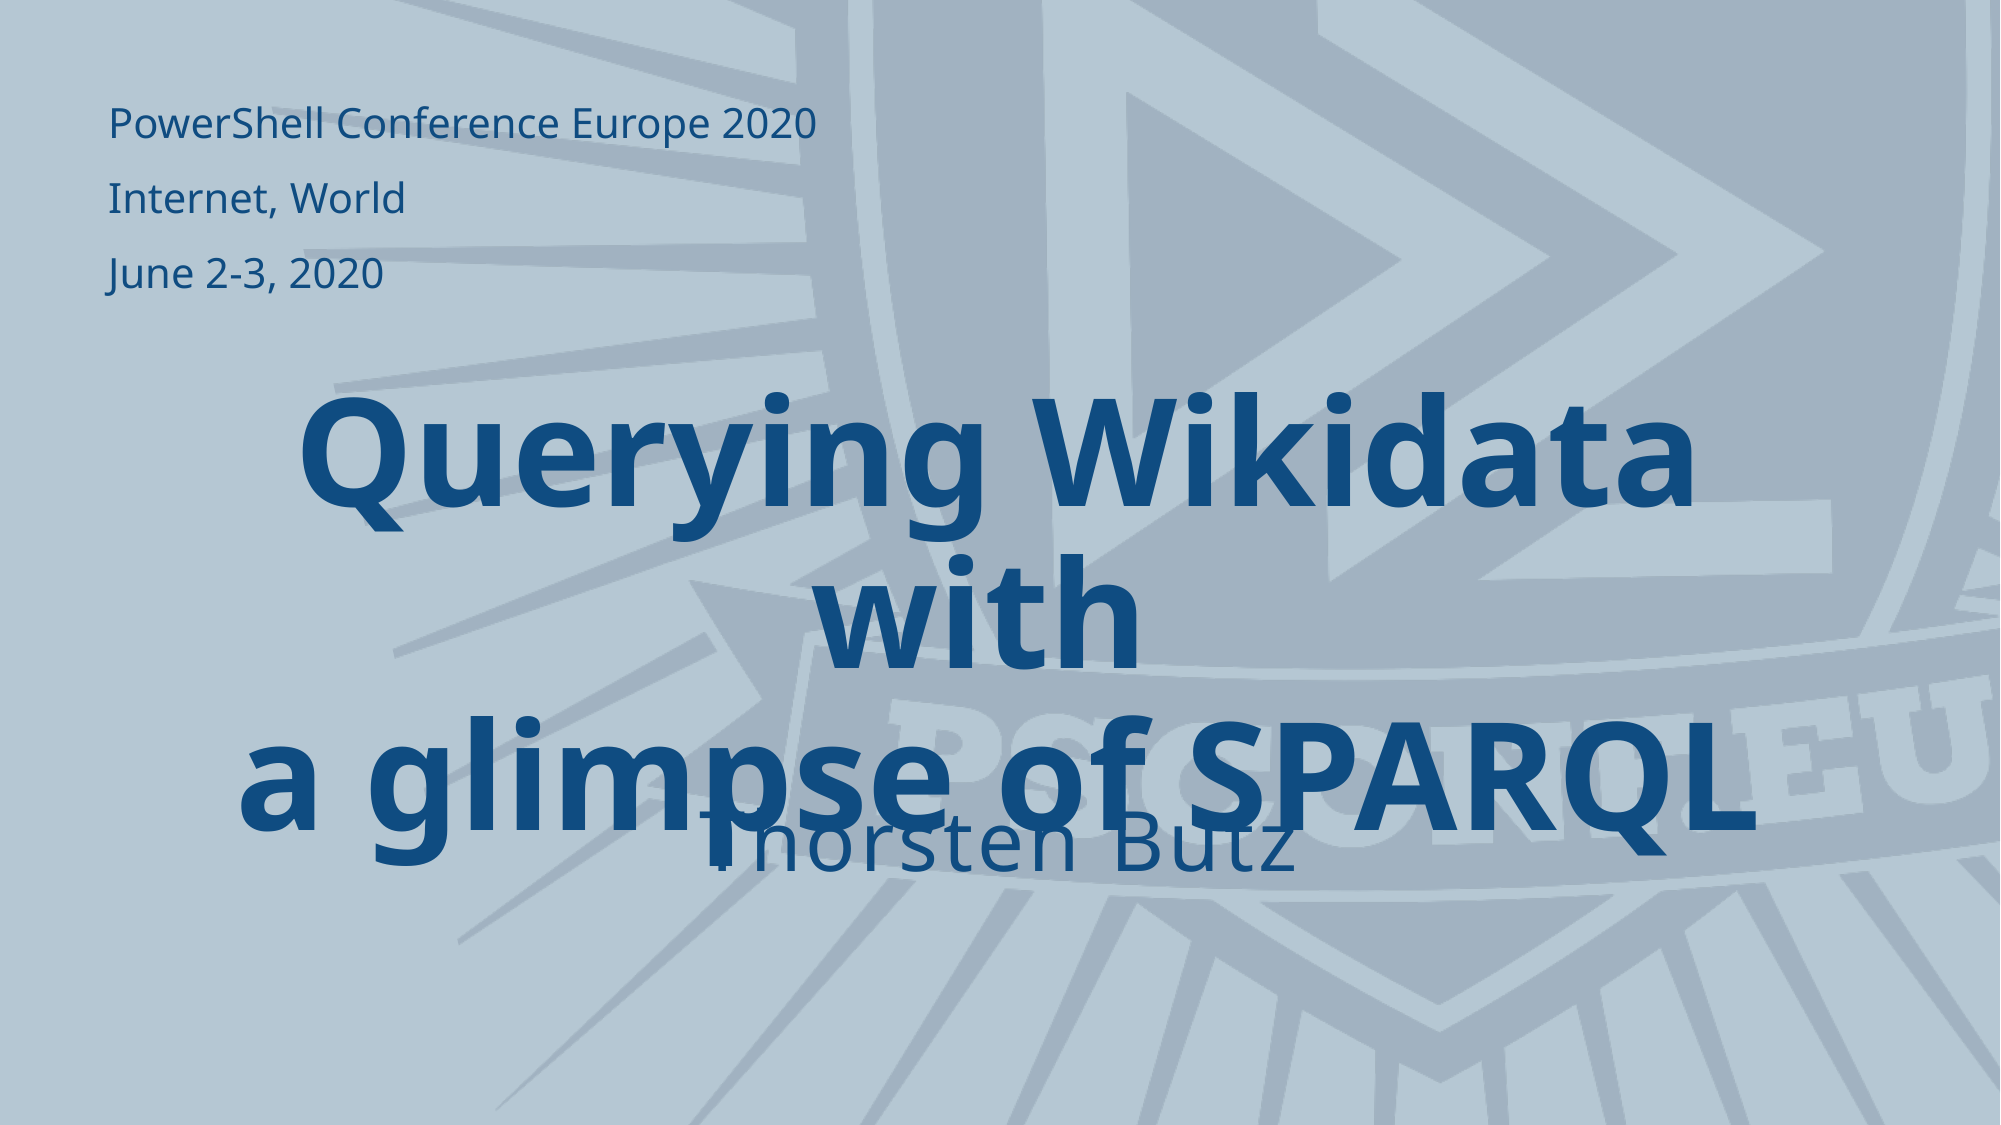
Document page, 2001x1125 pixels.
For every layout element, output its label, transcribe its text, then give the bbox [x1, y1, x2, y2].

subtitle Thorsten Butz [100, 791, 1897, 1004]
title Querying Wikidata with a glimpse of SPARQL [100, 369, 1897, 756]
